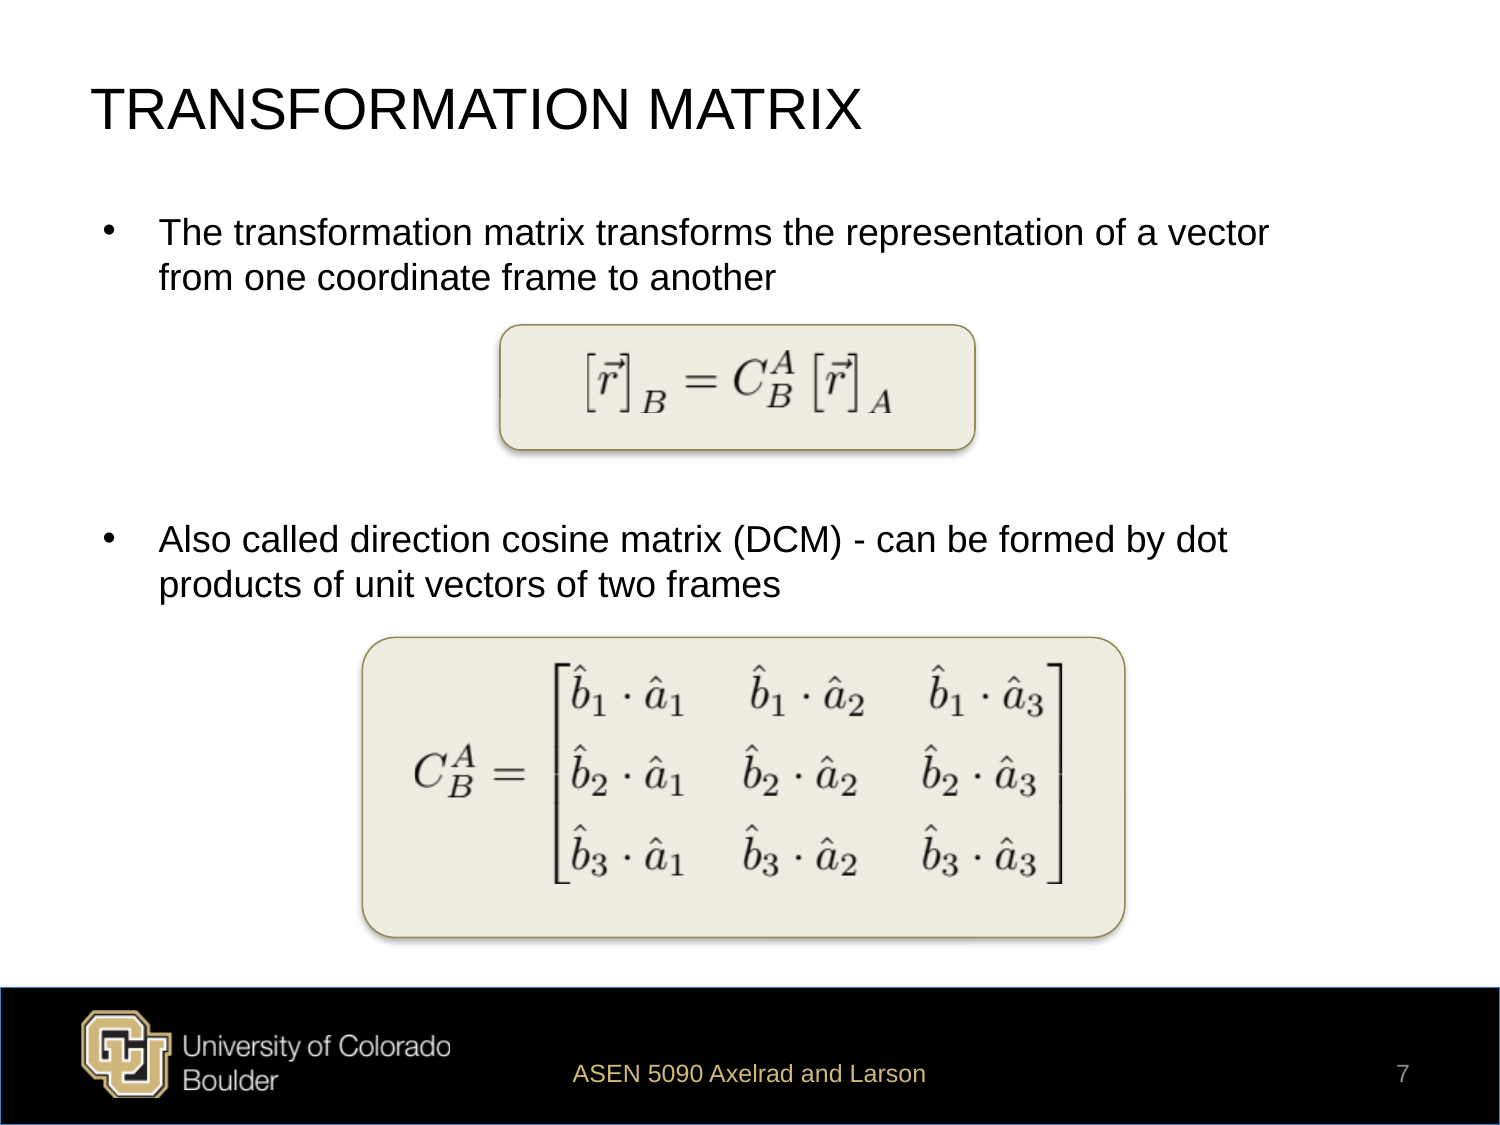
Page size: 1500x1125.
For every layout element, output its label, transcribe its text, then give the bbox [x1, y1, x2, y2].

footer ASEN 5090 Axelrad and Larson [512, 1042, 988, 1103]
list The transformation matrix transforms the representation of a vector from one coordinate frame to another Also called direction cosine matrix (DCM) - can be formed by dot products of unit vectors of two frames [87, 200, 1363, 963]
title TRANSFORMATION MATRIX [75, 12, 1425, 200]
picture [414, 662, 1063, 884]
text_box [499, 324, 976, 451]
text_box [361, 636, 1126, 939]
slide_number 7 [1074, 1042, 1425, 1103]
picture [587, 349, 892, 413]
